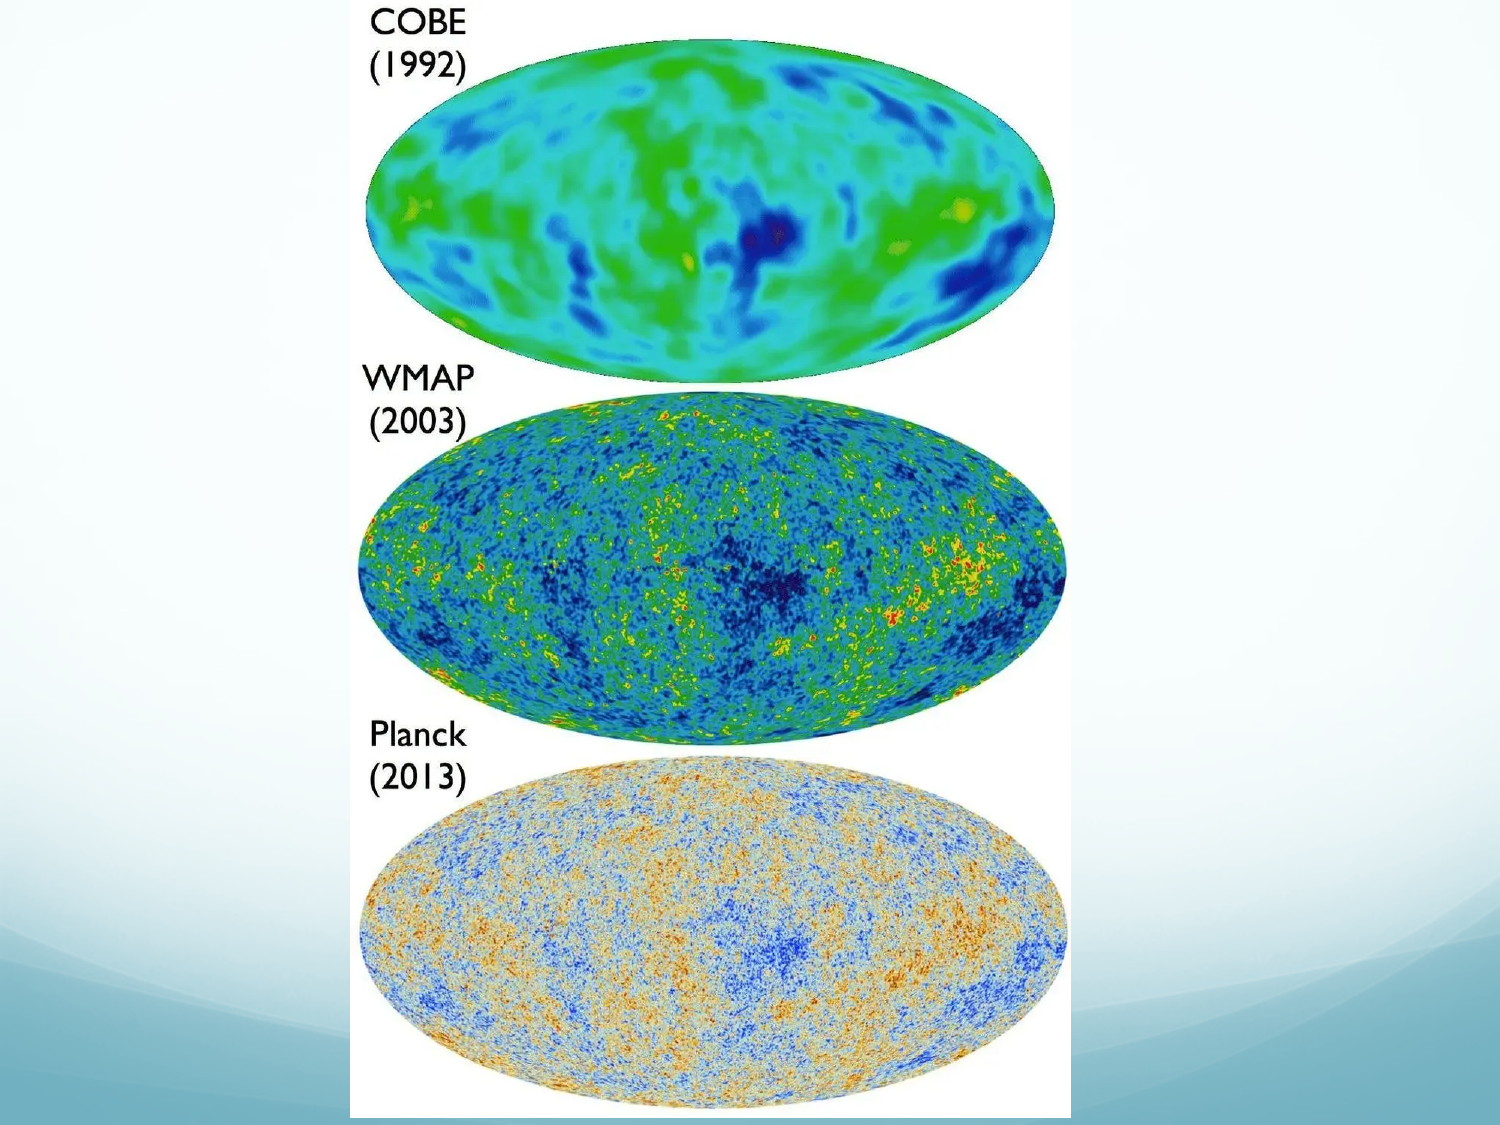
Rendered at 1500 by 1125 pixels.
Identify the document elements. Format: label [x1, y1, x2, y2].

list [350, 0, 1072, 1119]
